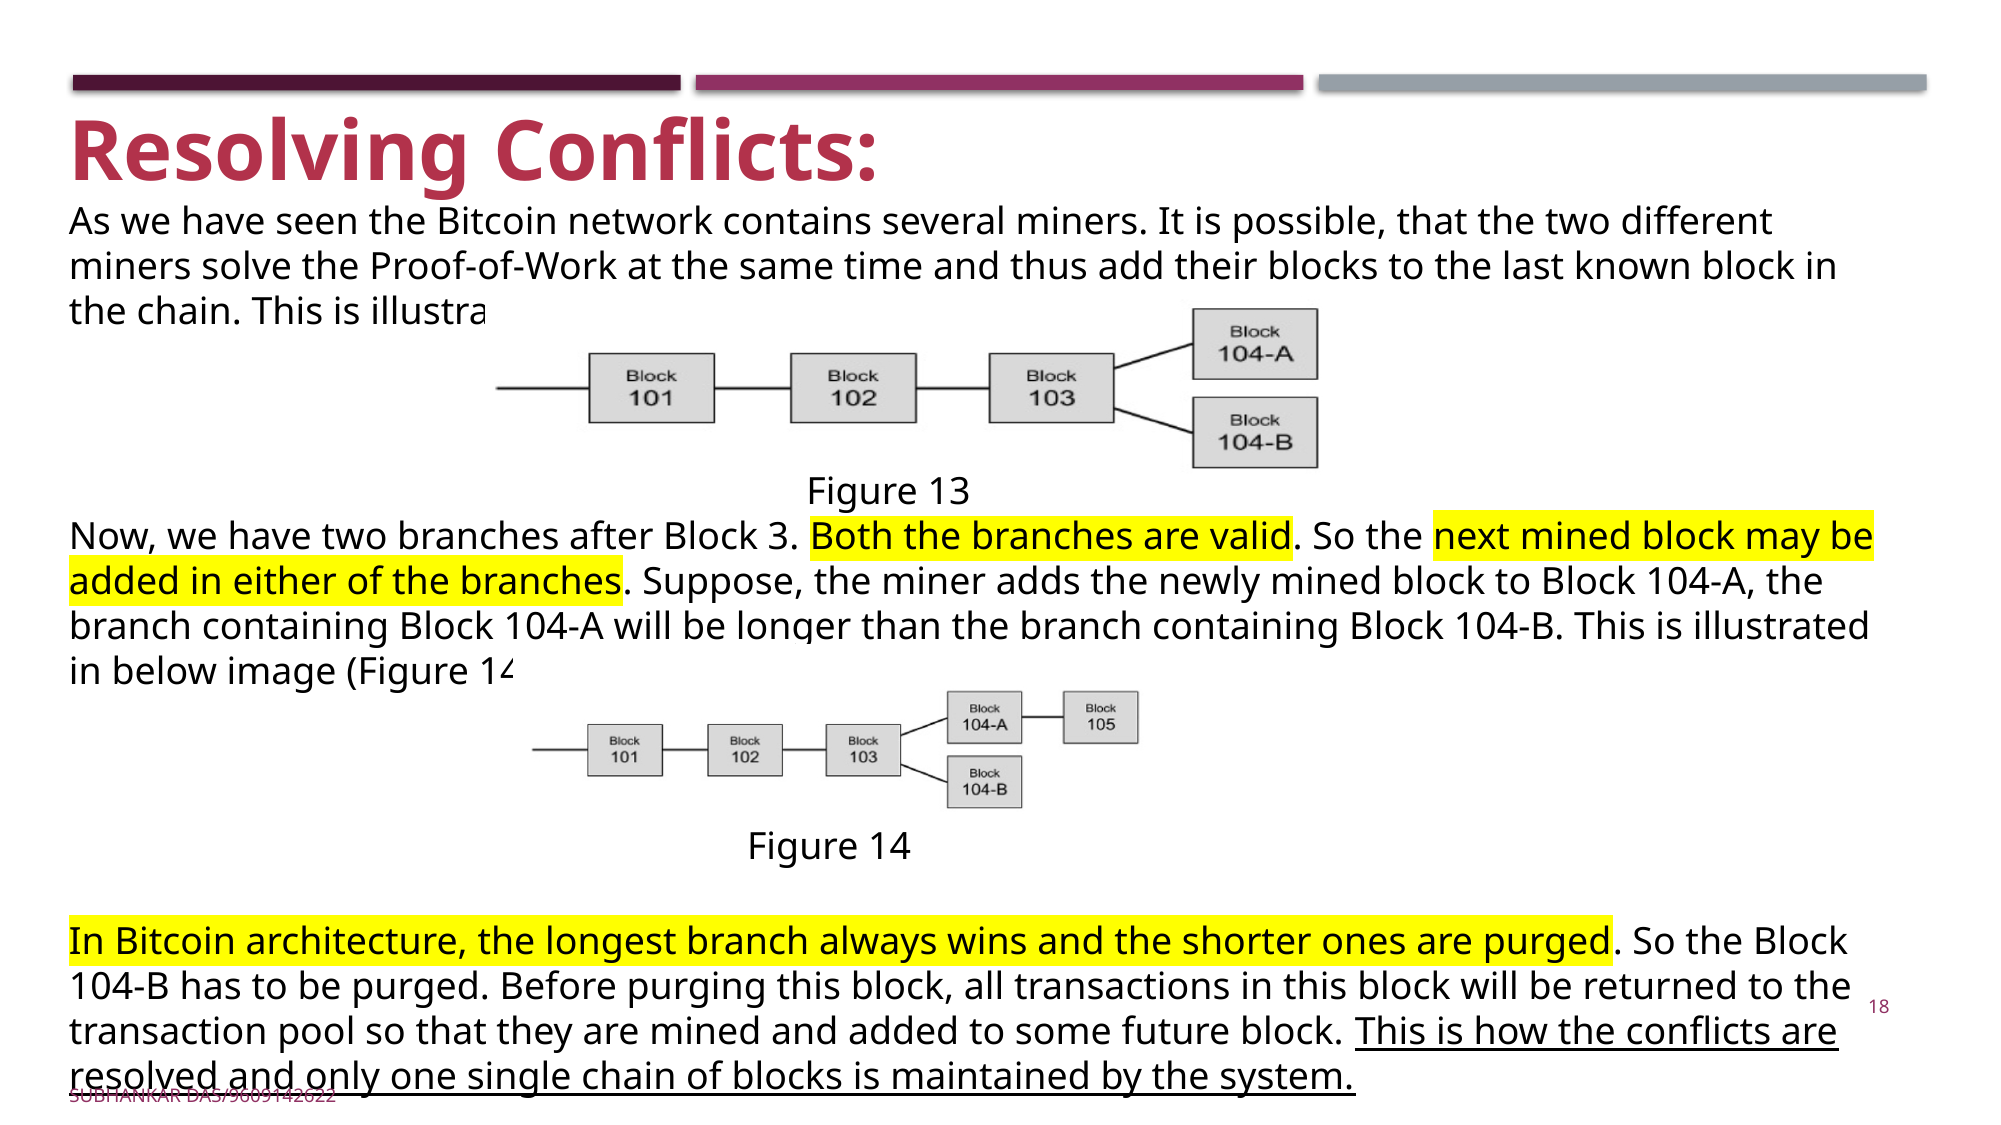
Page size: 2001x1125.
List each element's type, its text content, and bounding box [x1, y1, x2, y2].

slide_number 18 [1732, 977, 1905, 1037]
picture [484, 280, 1363, 516]
footer Subhankar Das/9609142622 [54, 1065, 1189, 1125]
text_box Resolving Conflicts: As we have seen the Bitcoin network contains several miners. It is possible, that the two different miners solve the Proof-of-Work at the same time and thus add their blocks to the last known block in the chain. This is illustrated in image (Figure 13) Now, we have two branches after Block 3. Both the branches are valid. So the next mined block may be added in either of the branches. Suppose, the miner adds the newly mined block to Block 104-A, the branch containing Block 104-A will be longer than the branch containing Block 104-B. This is illustrated in below image (Figure 14) In Bitcoin architecture, the longest branch always wins and the shorter ones are purged. So the Block 104-B has to be purged. Before purging this block, all transactions in this block will be returned to the transaction pool so that they are mined and added to some future block. This is how the conflicts are resolved and only one single chain of blocks is maintained by the system. [53, 90, 1918, 1105]
text_box Figure 14 [732, 814, 1183, 875]
picture [512, 644, 1173, 856]
